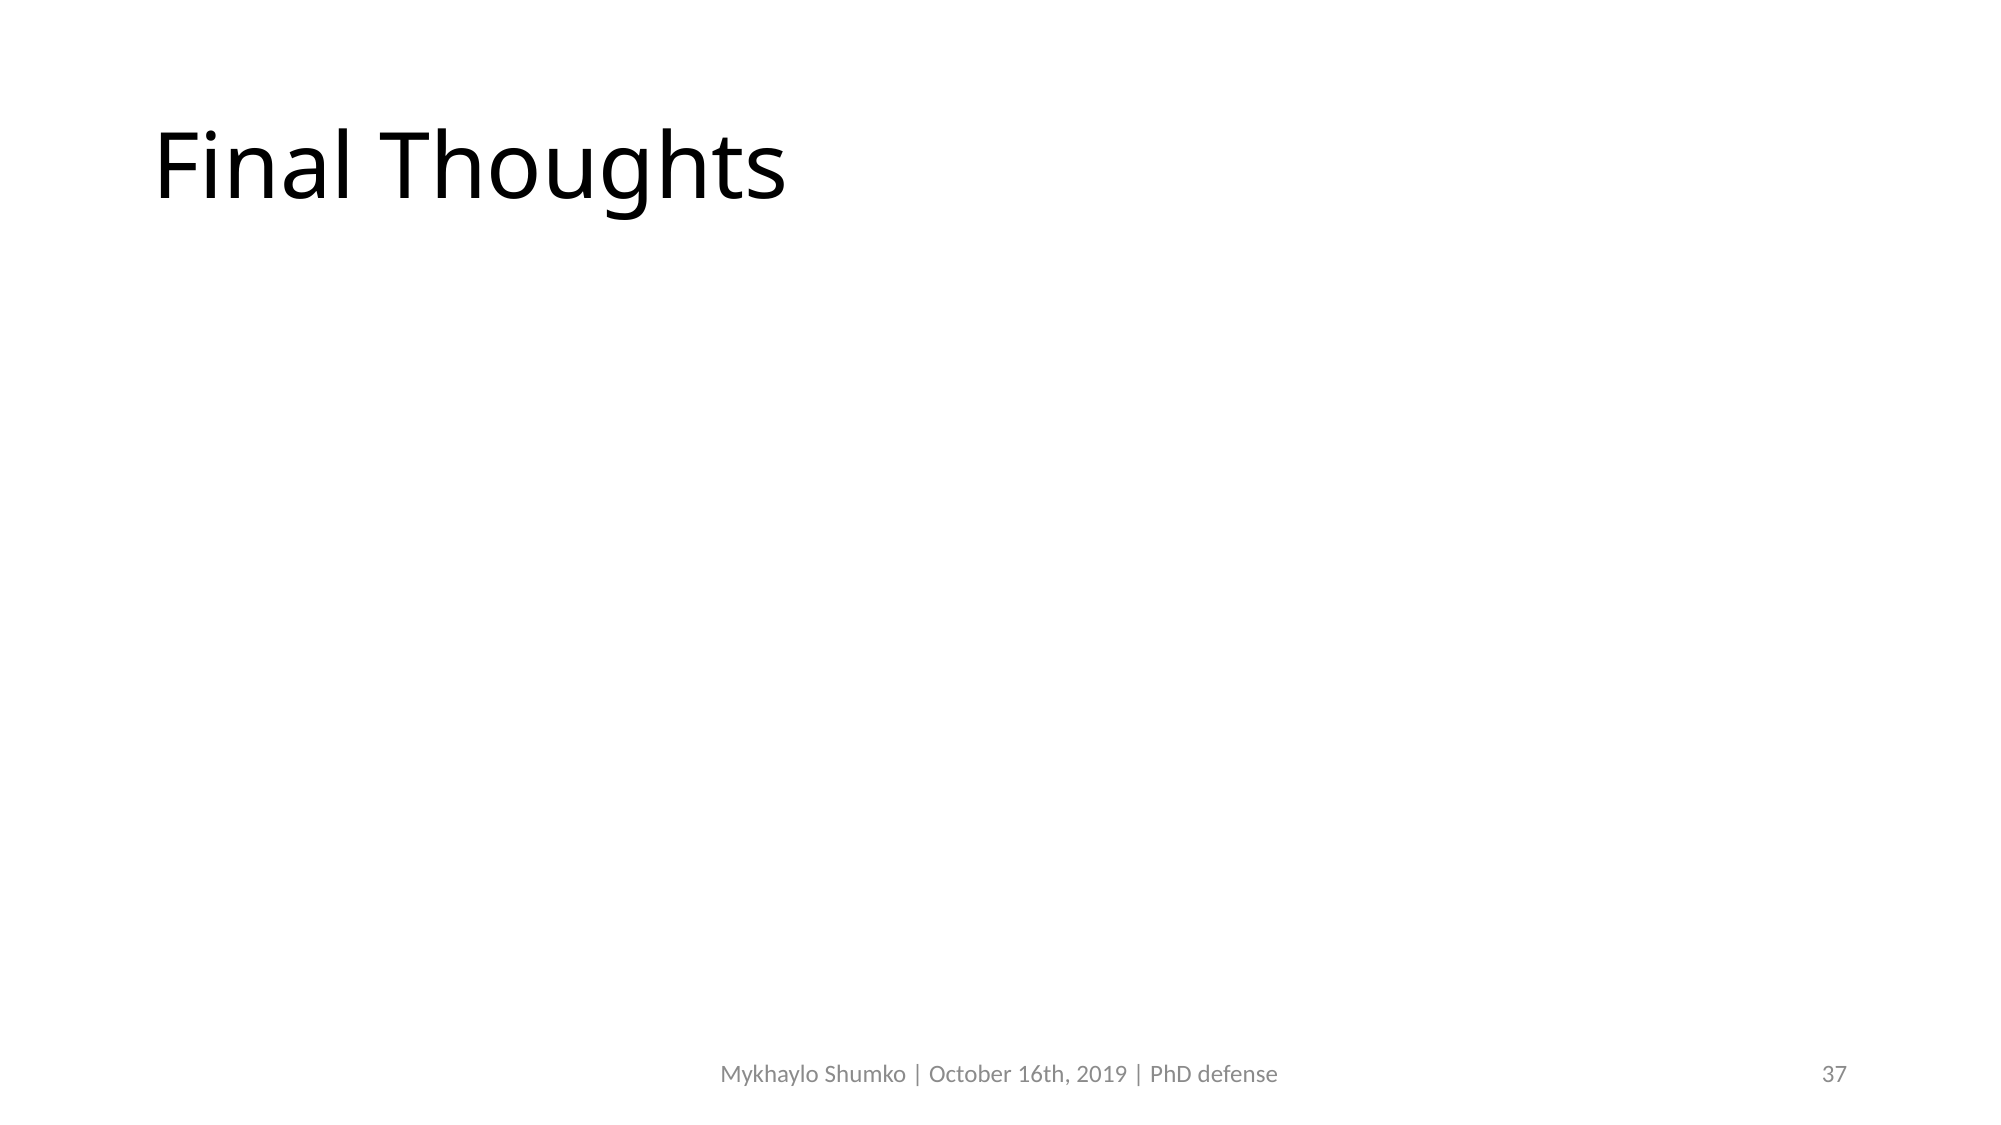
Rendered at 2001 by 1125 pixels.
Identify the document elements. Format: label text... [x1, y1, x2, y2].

title Final Thoughts [137, 59, 1863, 278]
slide_number 37 [1412, 1042, 1863, 1103]
footer Mykhaylo Shumko | October 16th, 2019 | PhD defense [662, 1042, 1338, 1103]
